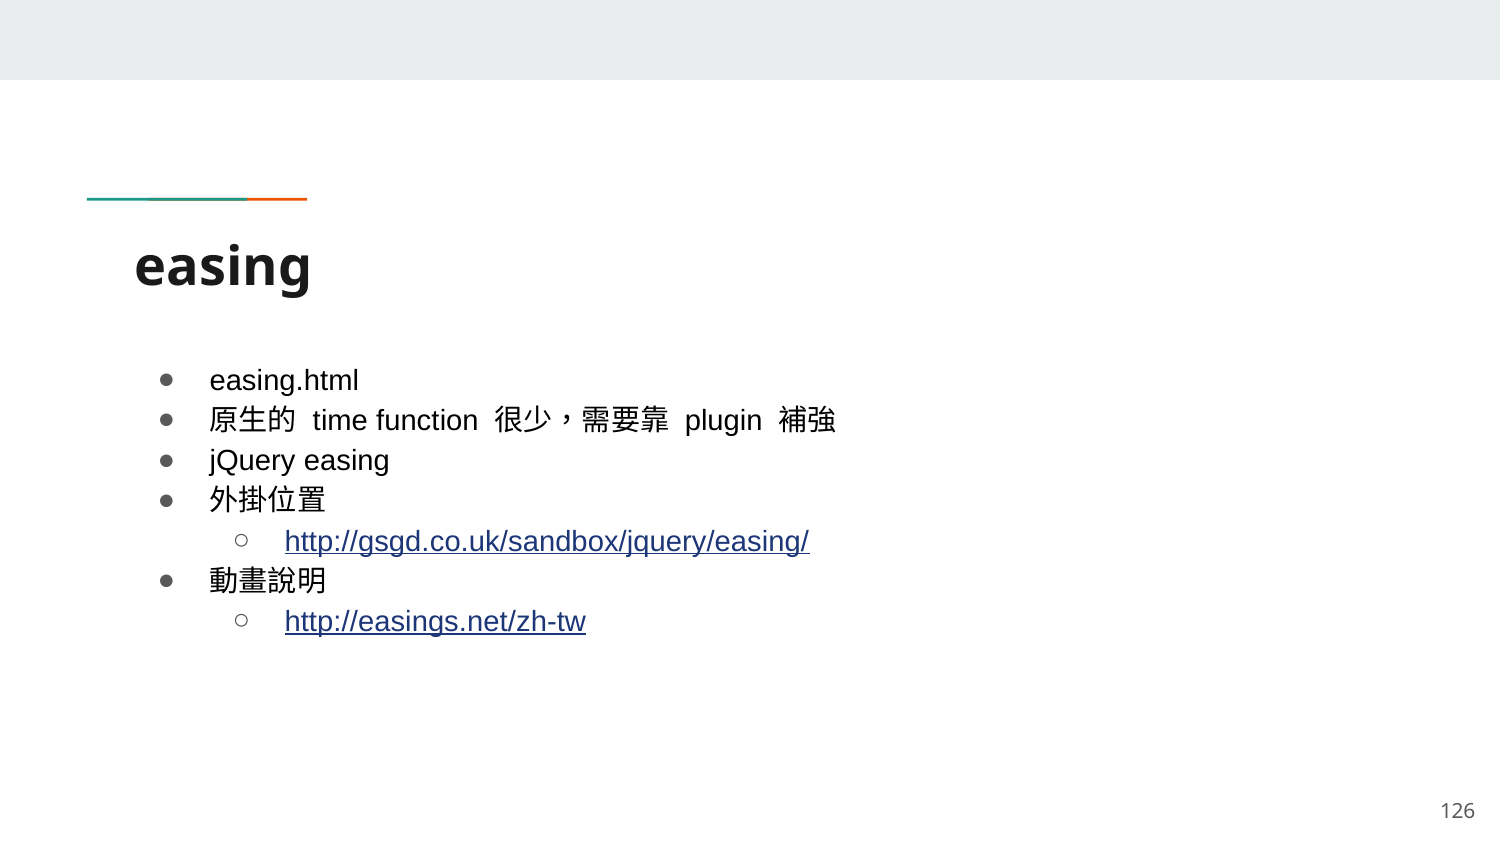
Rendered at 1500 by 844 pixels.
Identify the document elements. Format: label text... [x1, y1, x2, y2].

list easing.html 原生的 time function 很少，需要靠 plugin 補強 jQuery easing 外掛位置 http://gsgd.co.uk/sandbox/jquery/easing/ 動畫說明 http://easings.net/zh-tw [119, 341, 1381, 712]
slide_number ‹#› [1400, 779, 1491, 844]
title easing [119, 216, 1381, 305]
